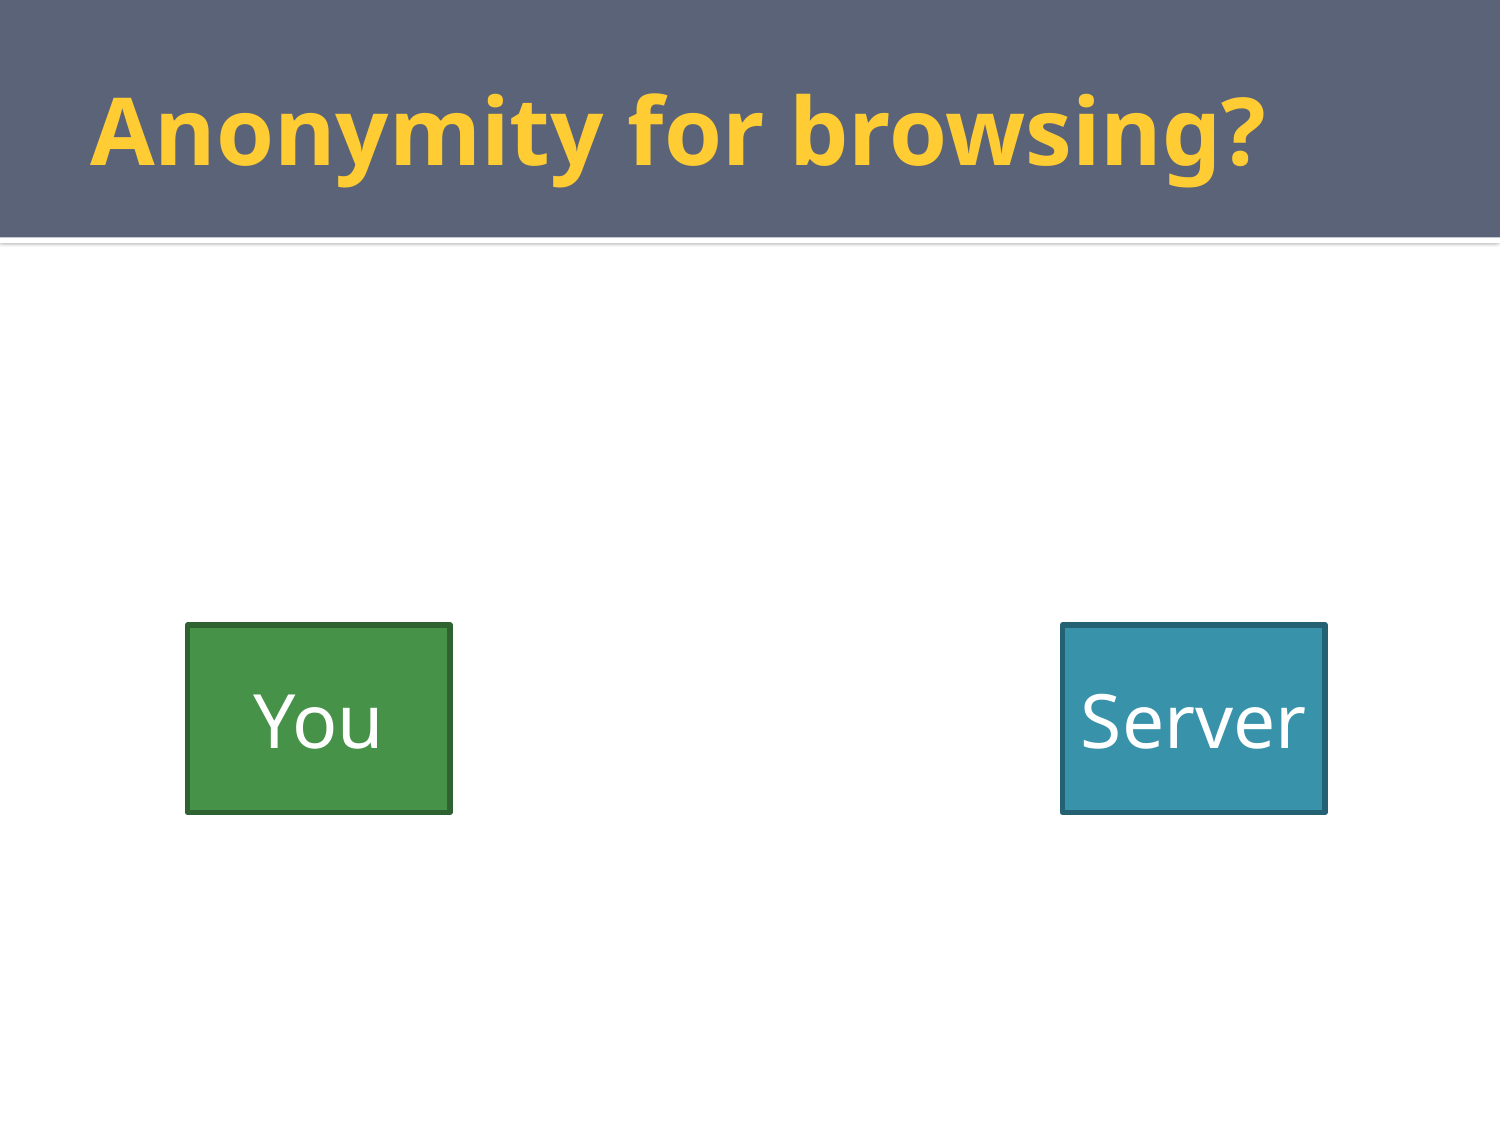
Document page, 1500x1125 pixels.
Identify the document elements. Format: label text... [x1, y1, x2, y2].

text_box Server [1059, 621, 1329, 816]
title Anonymity for browsing? [75, 25, 1425, 231]
text_box You [184, 621, 454, 816]
